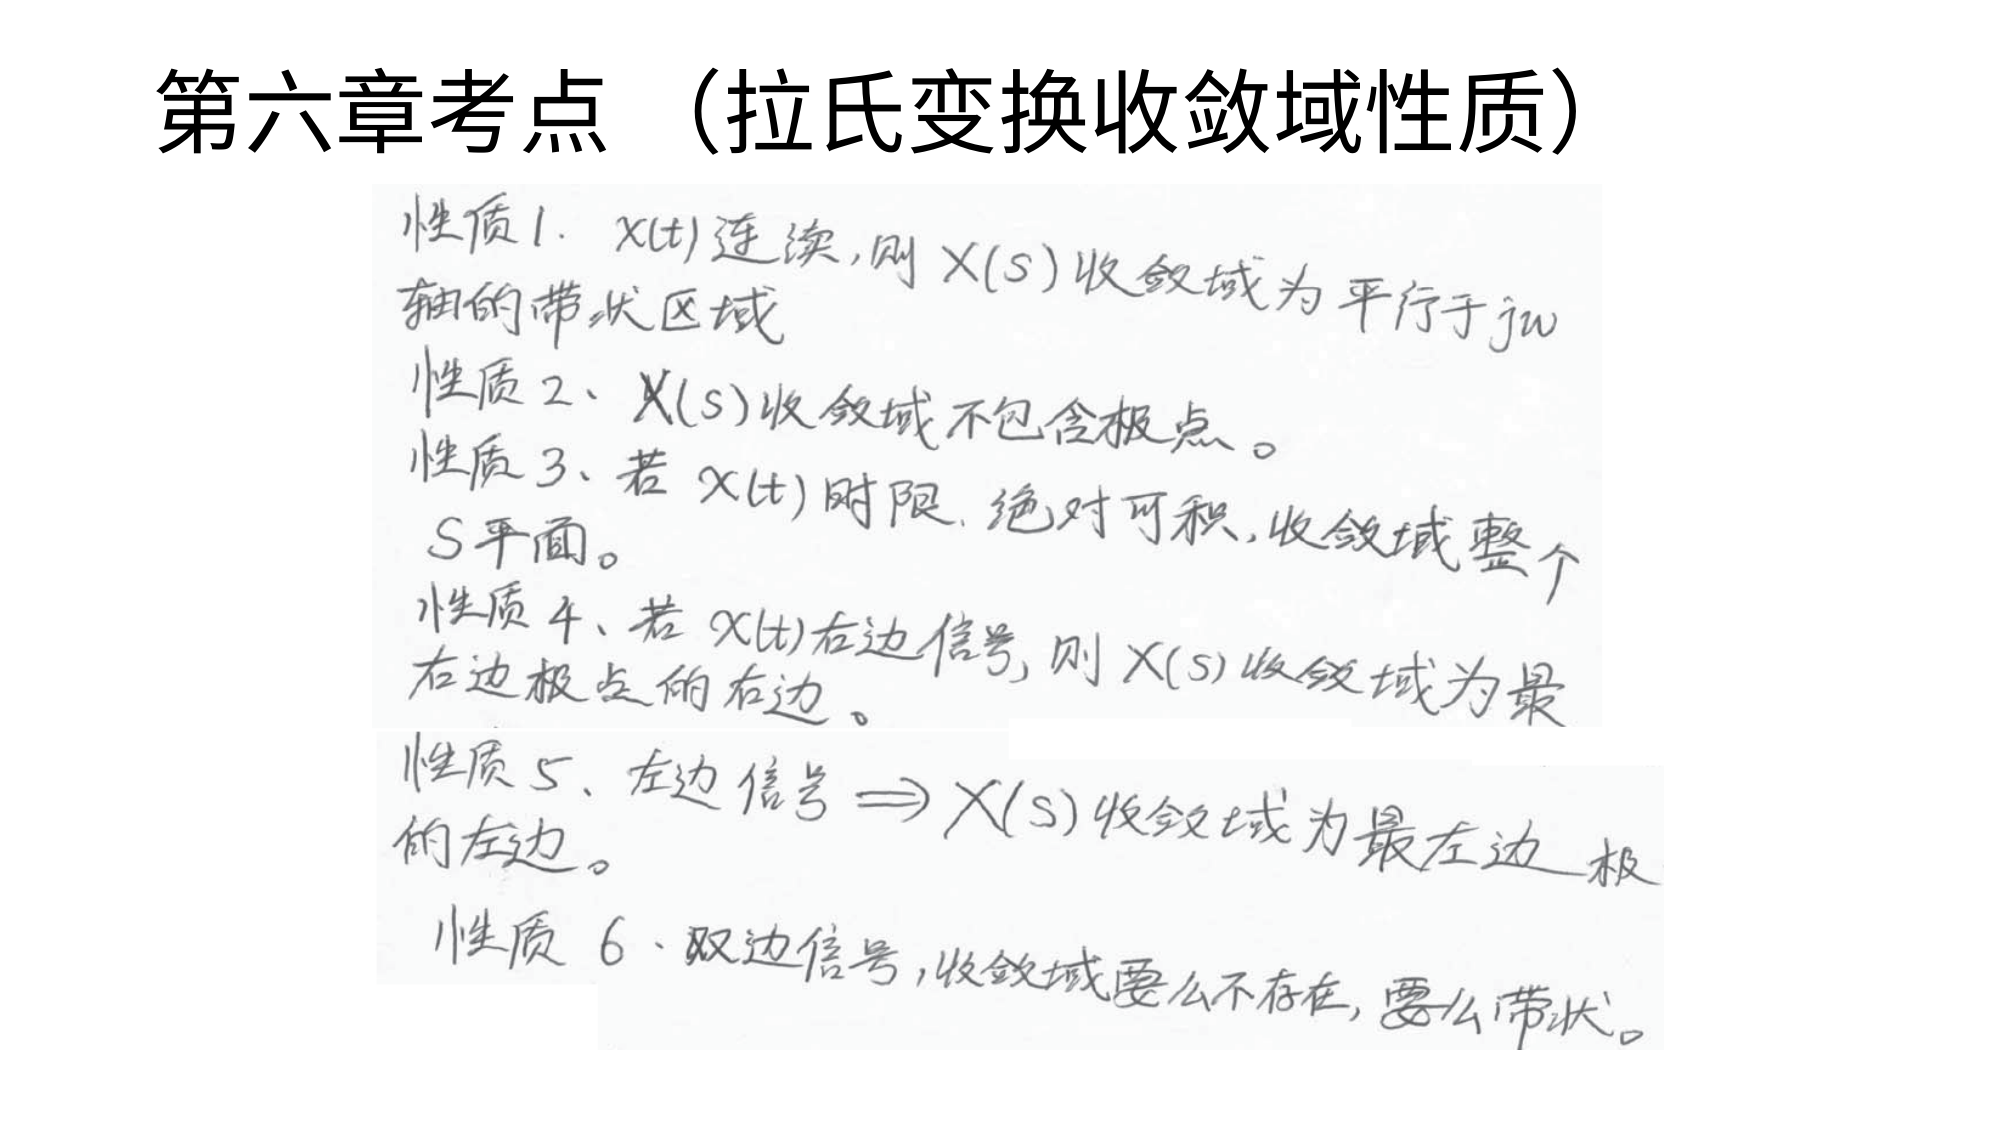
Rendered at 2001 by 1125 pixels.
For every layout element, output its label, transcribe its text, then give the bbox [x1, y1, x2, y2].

picture [372, 184, 1664, 1050]
title 第六章考点 （拉氏变换收敛域性质） [137, 59, 2000, 278]
